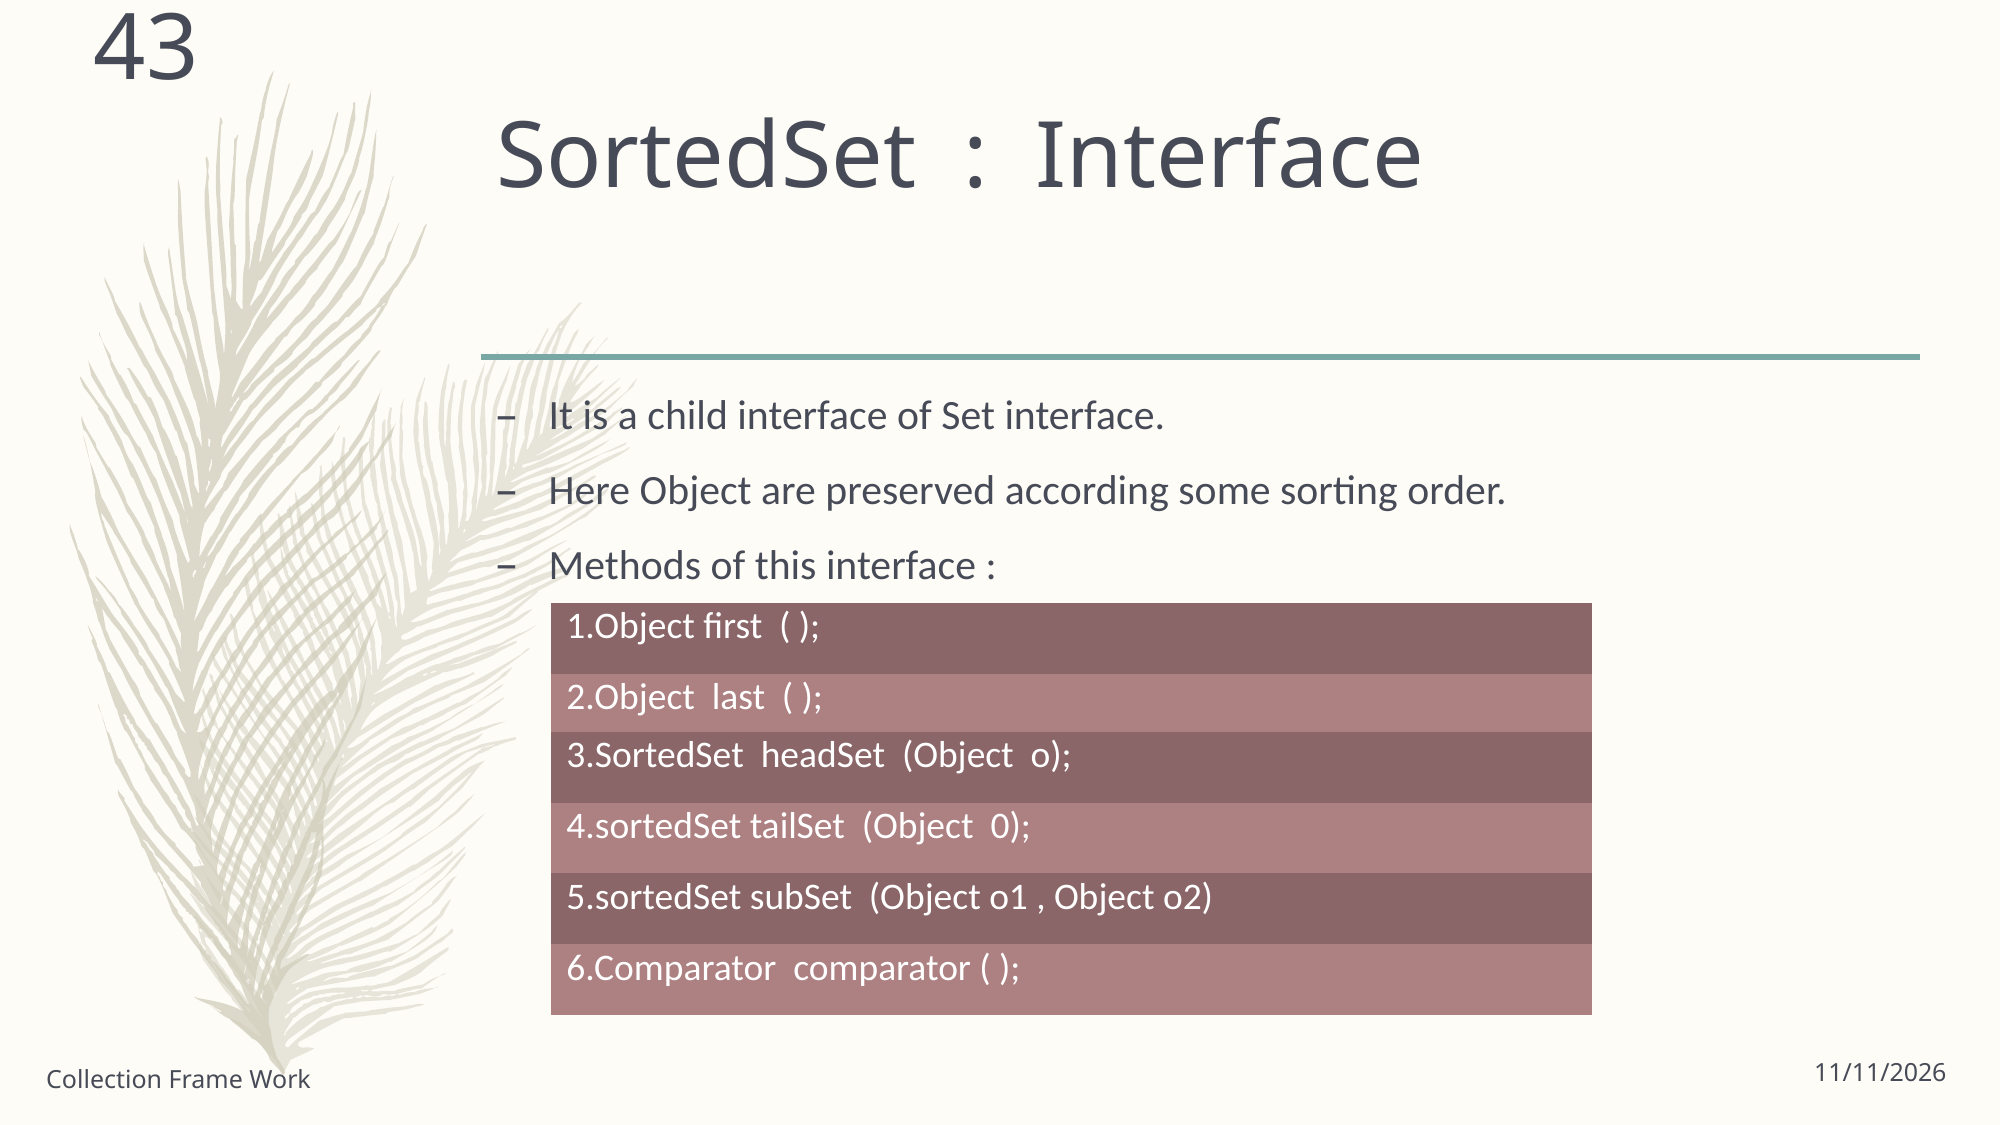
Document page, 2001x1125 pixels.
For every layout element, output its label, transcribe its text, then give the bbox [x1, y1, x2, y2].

table_cell 2.Object last ( ); [551, 674, 1592, 732]
table_cell 3.SortedSet headSet (Object o); [551, 732, 1592, 803]
footer Collection Frame Work [31, 1048, 961, 1108]
slide_number 43 [36, 21, 214, 121]
table_cell 4.sortedSet tailSet (Object 0); [551, 803, 1592, 873]
list It is a child interface of Set interface. Here Object are preserved according some sorting order. Methods of this interface : [481, 375, 1920, 1043]
table_cell 5.sortedSet subSet (Object o1 , Object o2) [551, 873, 1592, 944]
table_header 1.Object first ( ); [551, 603, 1592, 674]
title SortedSet : Interface [481, 93, 1920, 350]
table_cell 6.Comparator comparator ( ); [551, 944, 1592, 1015]
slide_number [1511, 1044, 1962, 1104]
